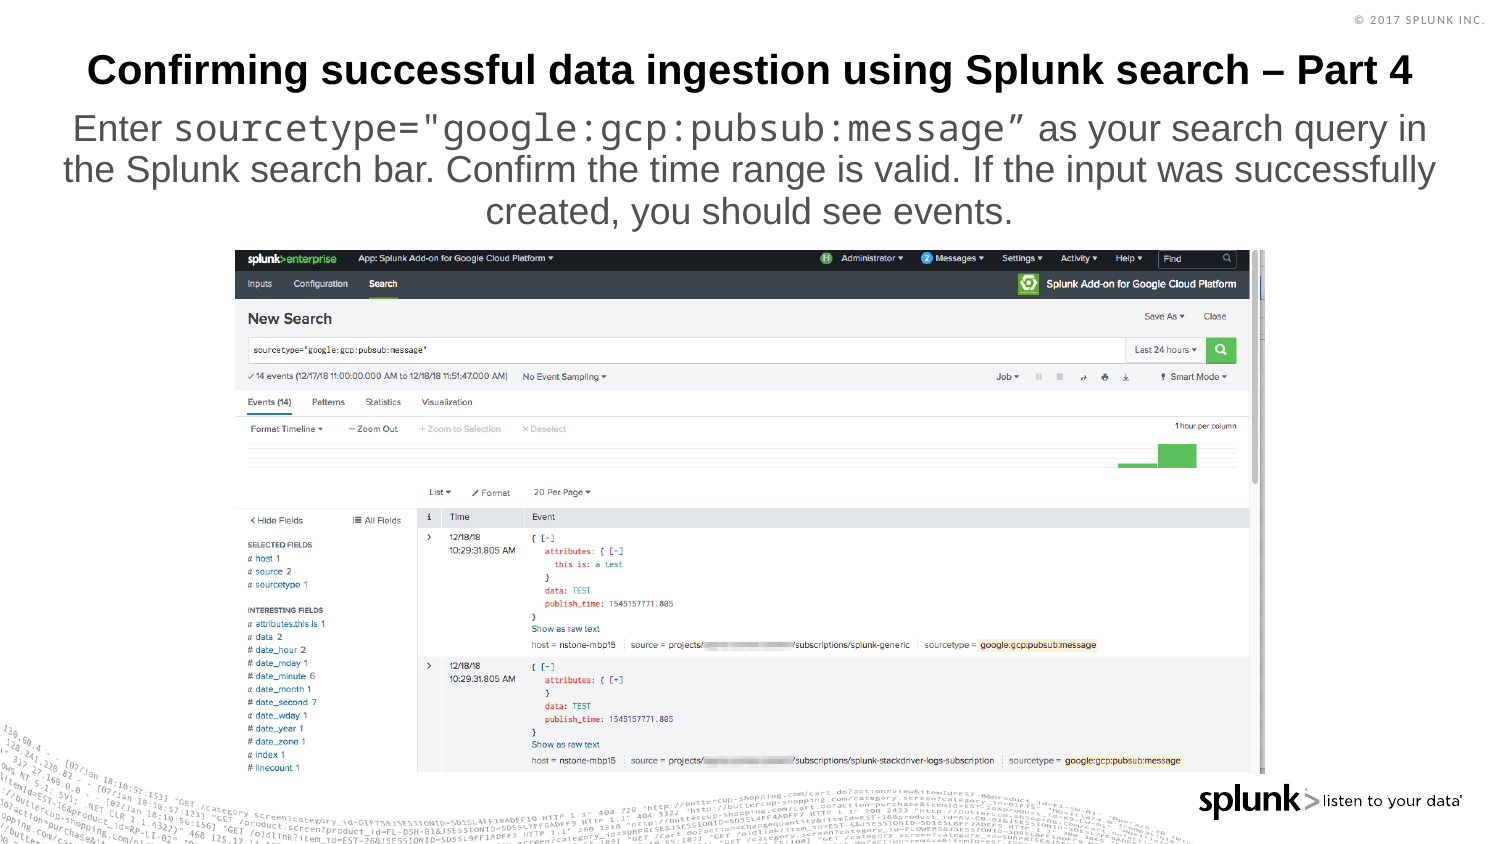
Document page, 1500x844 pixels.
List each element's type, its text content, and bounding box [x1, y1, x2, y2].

picture [0, 0, 1500, 36]
title Confirming successful data ingestion using Splunk search – Part 4 [0, 36, 1500, 92]
subtitle Enter sourcetype="google:gcp:pubsub:message” as your search query in the Splunk search bar. Confirm the time range is valid. If the input was successfully created, you should see events. [56, 108, 1444, 142]
picture [0, 92, 1500, 844]
